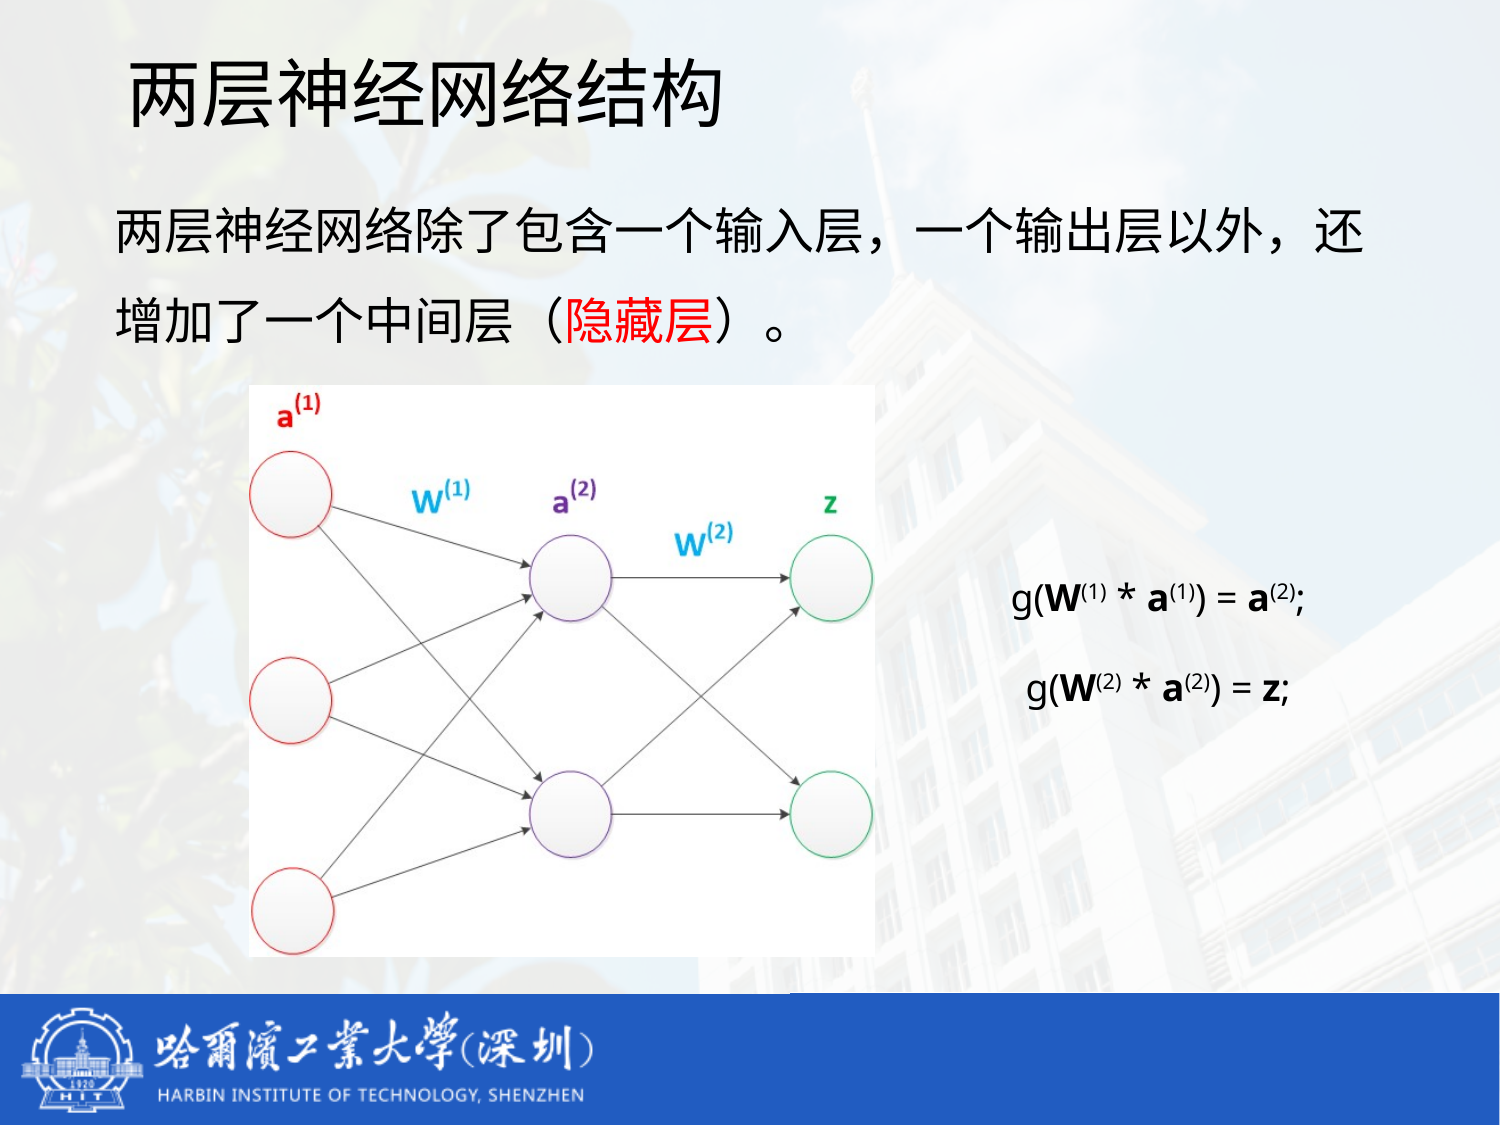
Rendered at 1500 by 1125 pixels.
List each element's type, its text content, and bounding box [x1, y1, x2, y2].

picture [249, 385, 875, 957]
title 两层神经网络结构 [124, 0, 1088, 162]
picture [0, 992, 1500, 1125]
text_box 两层神经网络除了包含一个输入层，一个输出层以外，还增加了一个中间层（隐藏层）。 [99, 162, 1401, 358]
text_box g(W(1) * a(1)) = a(2); g(W(2) * a(2)) = z; [916, 566, 1401, 716]
